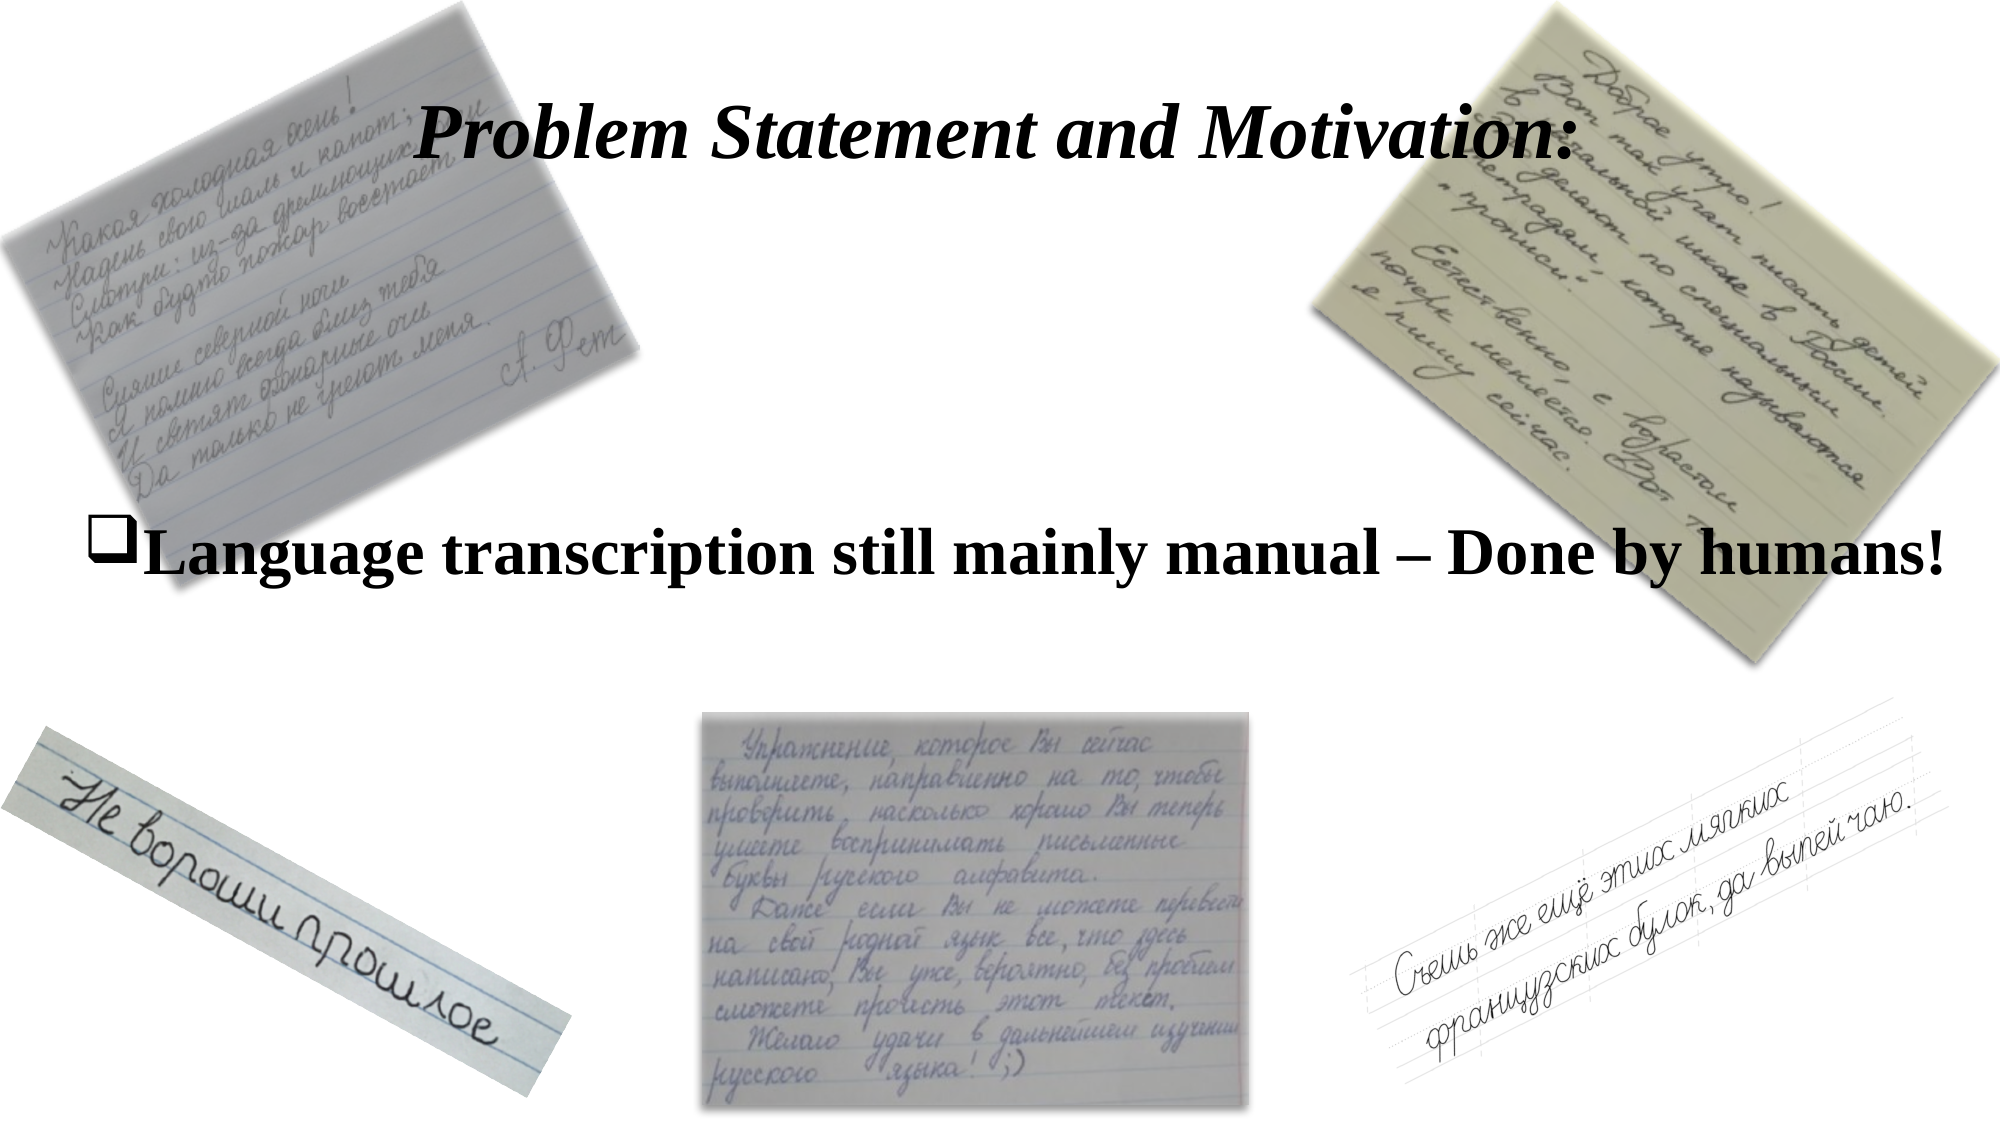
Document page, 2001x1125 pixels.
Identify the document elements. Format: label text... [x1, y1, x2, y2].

picture [1340, 686, 1971, 1097]
text_box Language transcription still mainly manual – Done by humans! [68, 500, 1999, 596]
text_box Problem Statement and Motivation: [398, 71, 1599, 182]
picture [60, 96, 579, 489]
picture [0, 726, 587, 1097]
picture [1369, 136, 1941, 527]
picture [702, 712, 1249, 1105]
